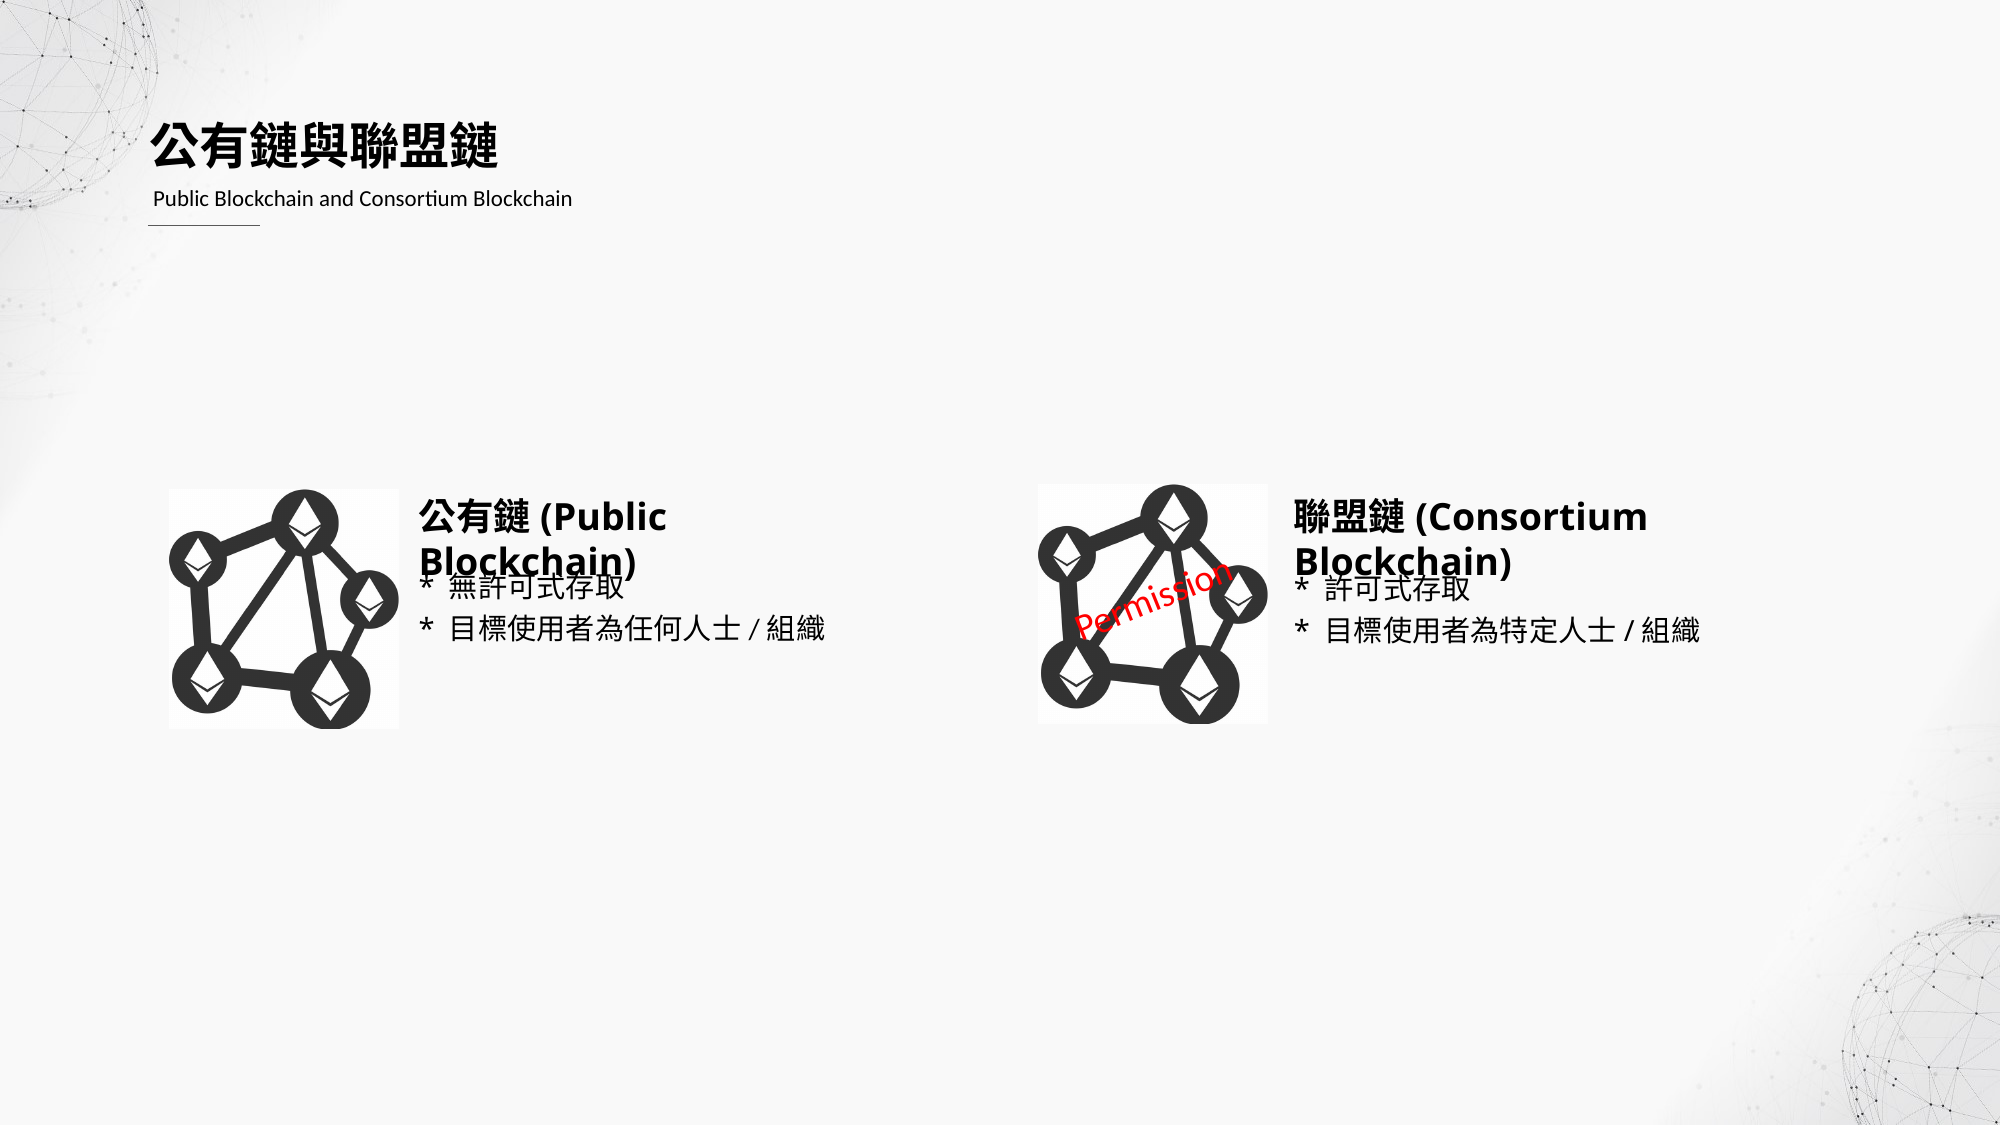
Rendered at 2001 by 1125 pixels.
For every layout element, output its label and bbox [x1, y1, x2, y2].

picture [0, 0, 2000, 1125]
text_box [418, 492, 1038, 647]
text_box [138, 108, 828, 242]
text_box [1293, 492, 1918, 649]
